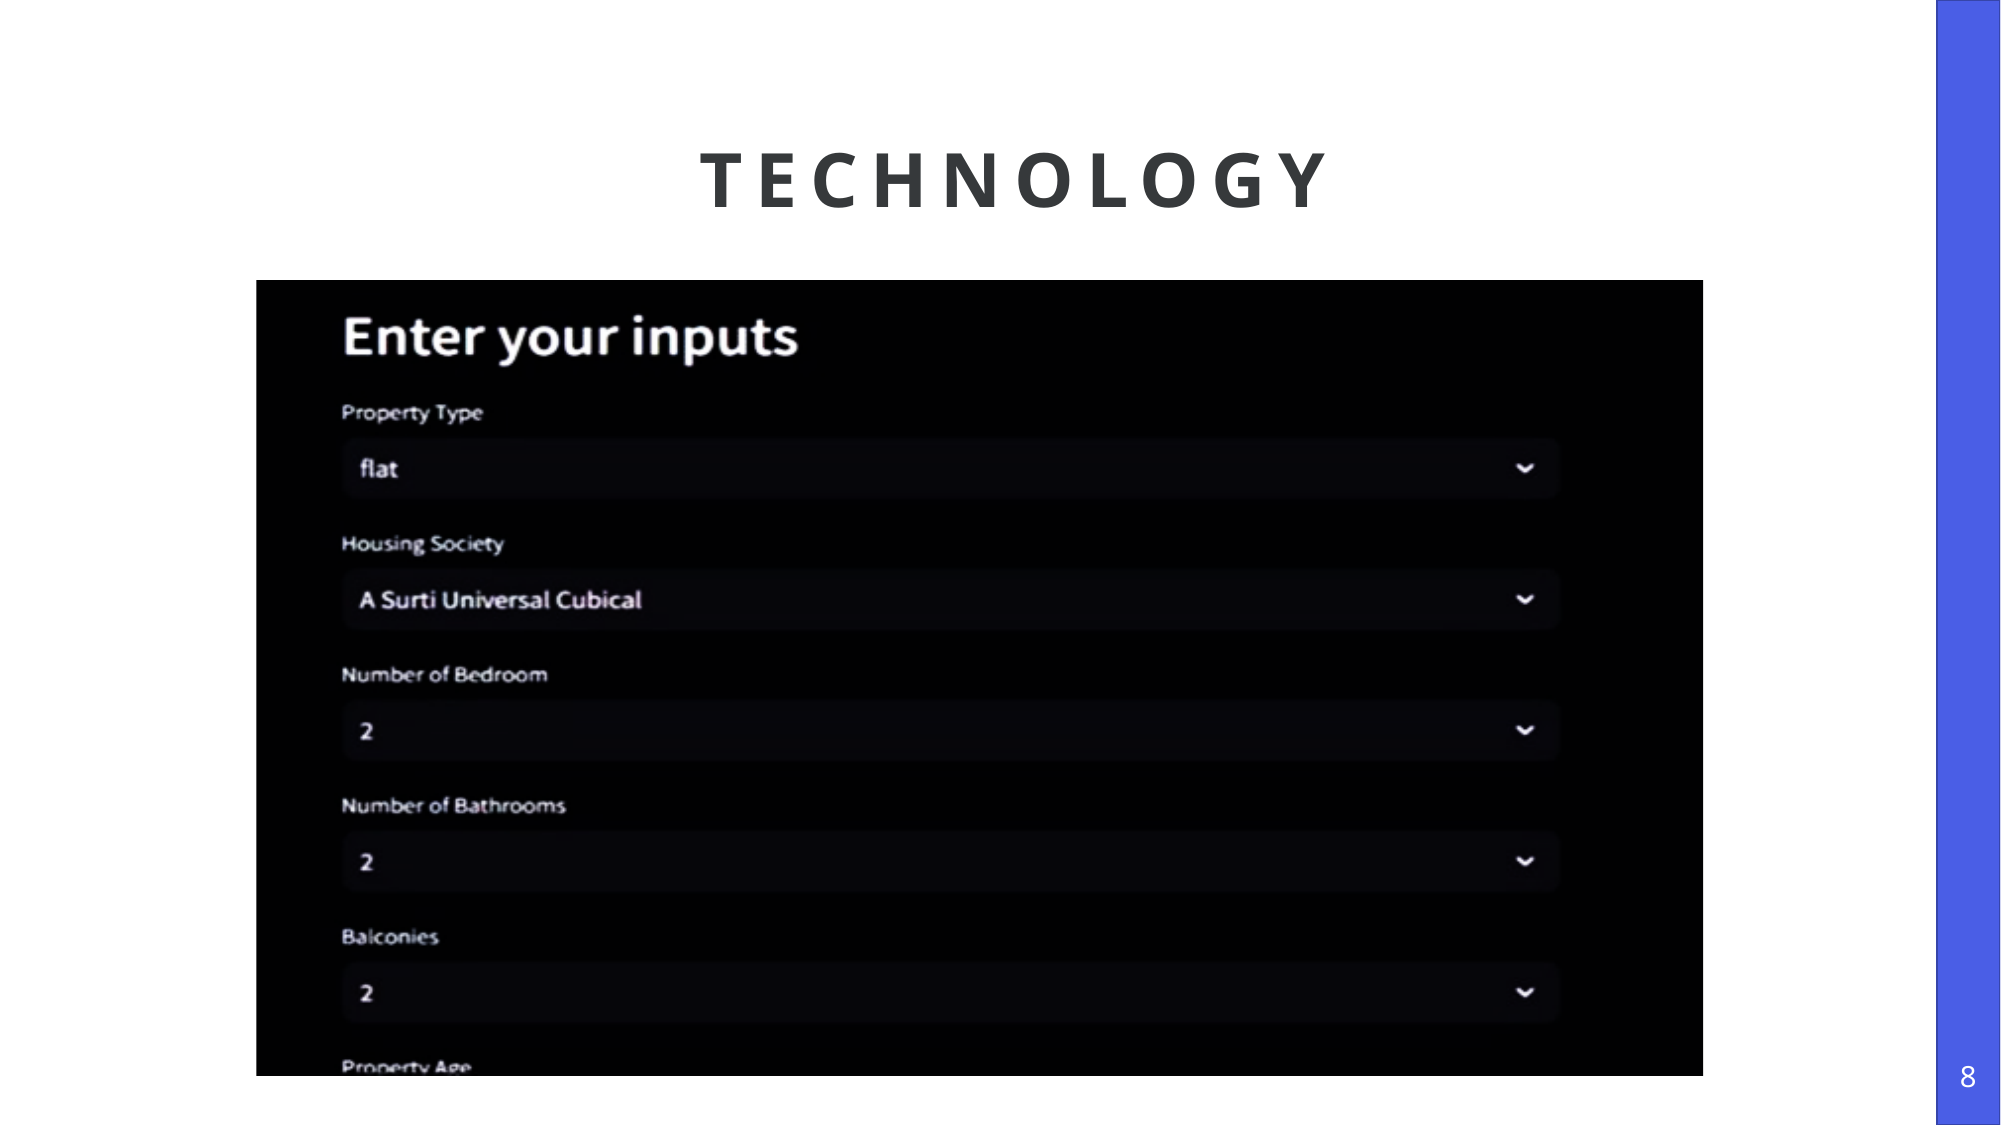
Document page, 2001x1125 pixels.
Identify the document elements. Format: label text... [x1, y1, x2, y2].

title technology [500, 84, 1526, 232]
slide_number 8 [1922, 1046, 2000, 1110]
picture [256, 280, 1704, 1078]
